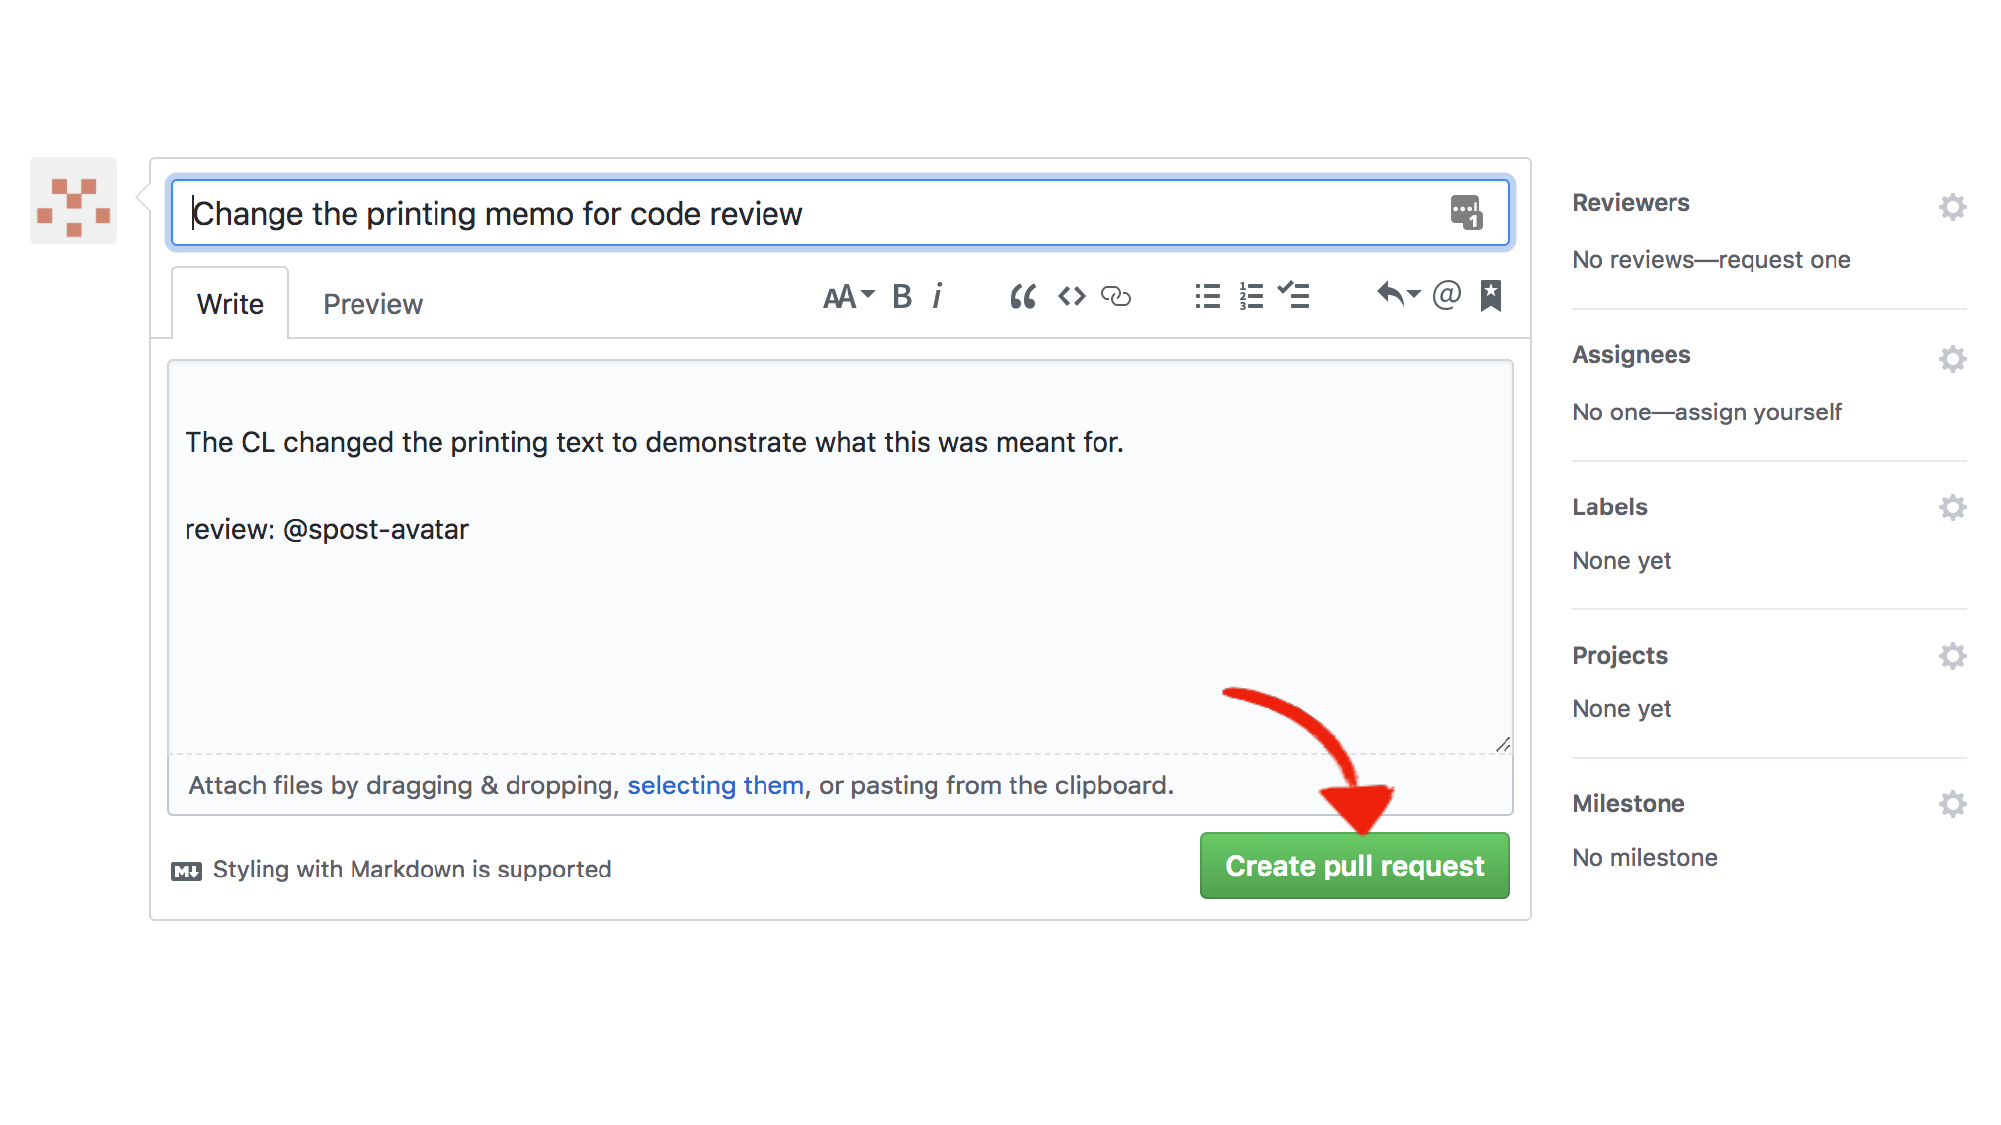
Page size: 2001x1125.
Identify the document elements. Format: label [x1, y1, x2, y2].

picture [24, 133, 2000, 970]
